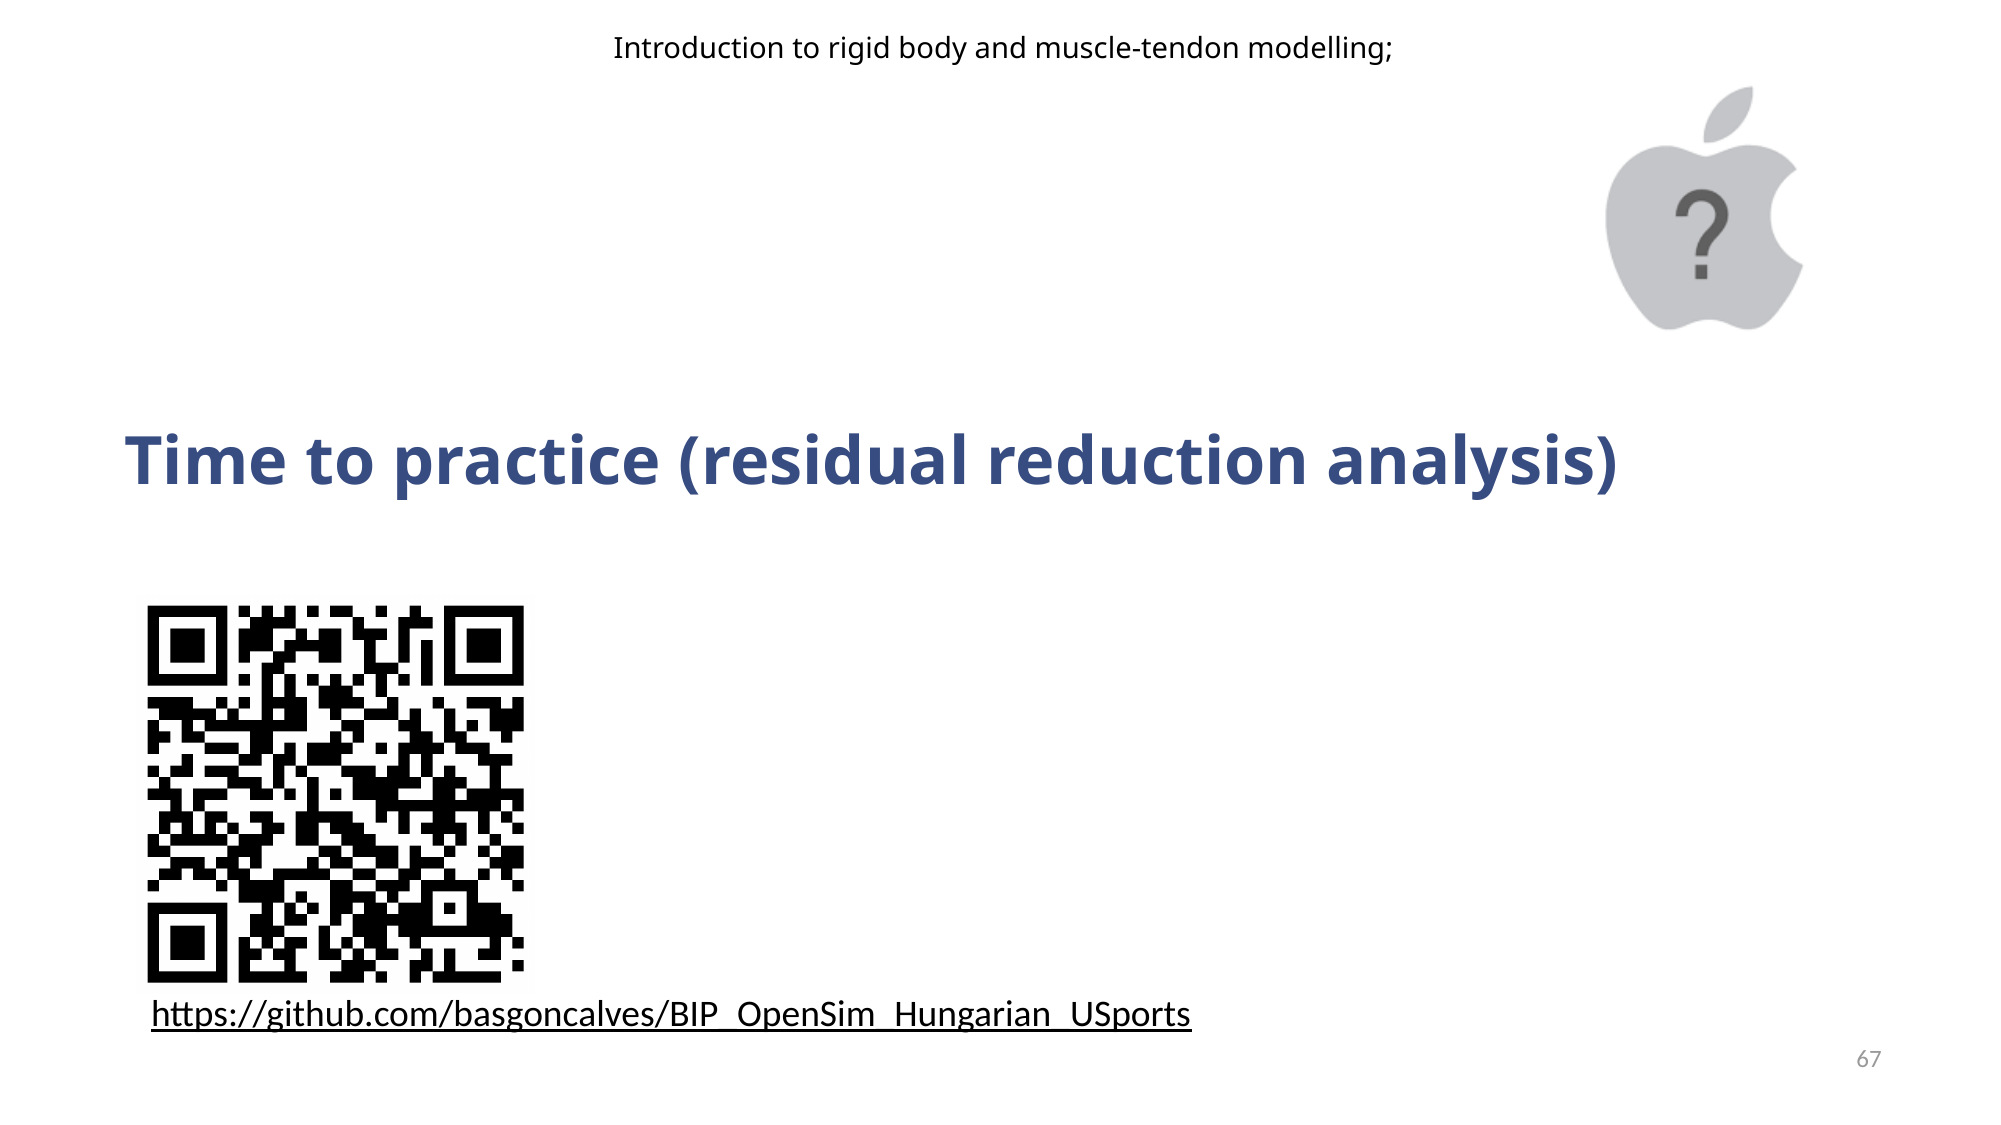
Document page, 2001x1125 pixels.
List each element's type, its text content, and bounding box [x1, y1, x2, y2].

title Time to practice (residual reduction analysis) [109, 410, 1891, 520]
slide_number 67 [1375, 1042, 1882, 1103]
picture [1490, 72, 1931, 353]
text_box https://github.com/basgoncalves/BIP_OpenSim_Hungarian_USports [136, 982, 1345, 1042]
picture [136, 594, 535, 994]
text_box Introduction to rigid body and muscle-tendon modelling; [335, 22, 1665, 72]
